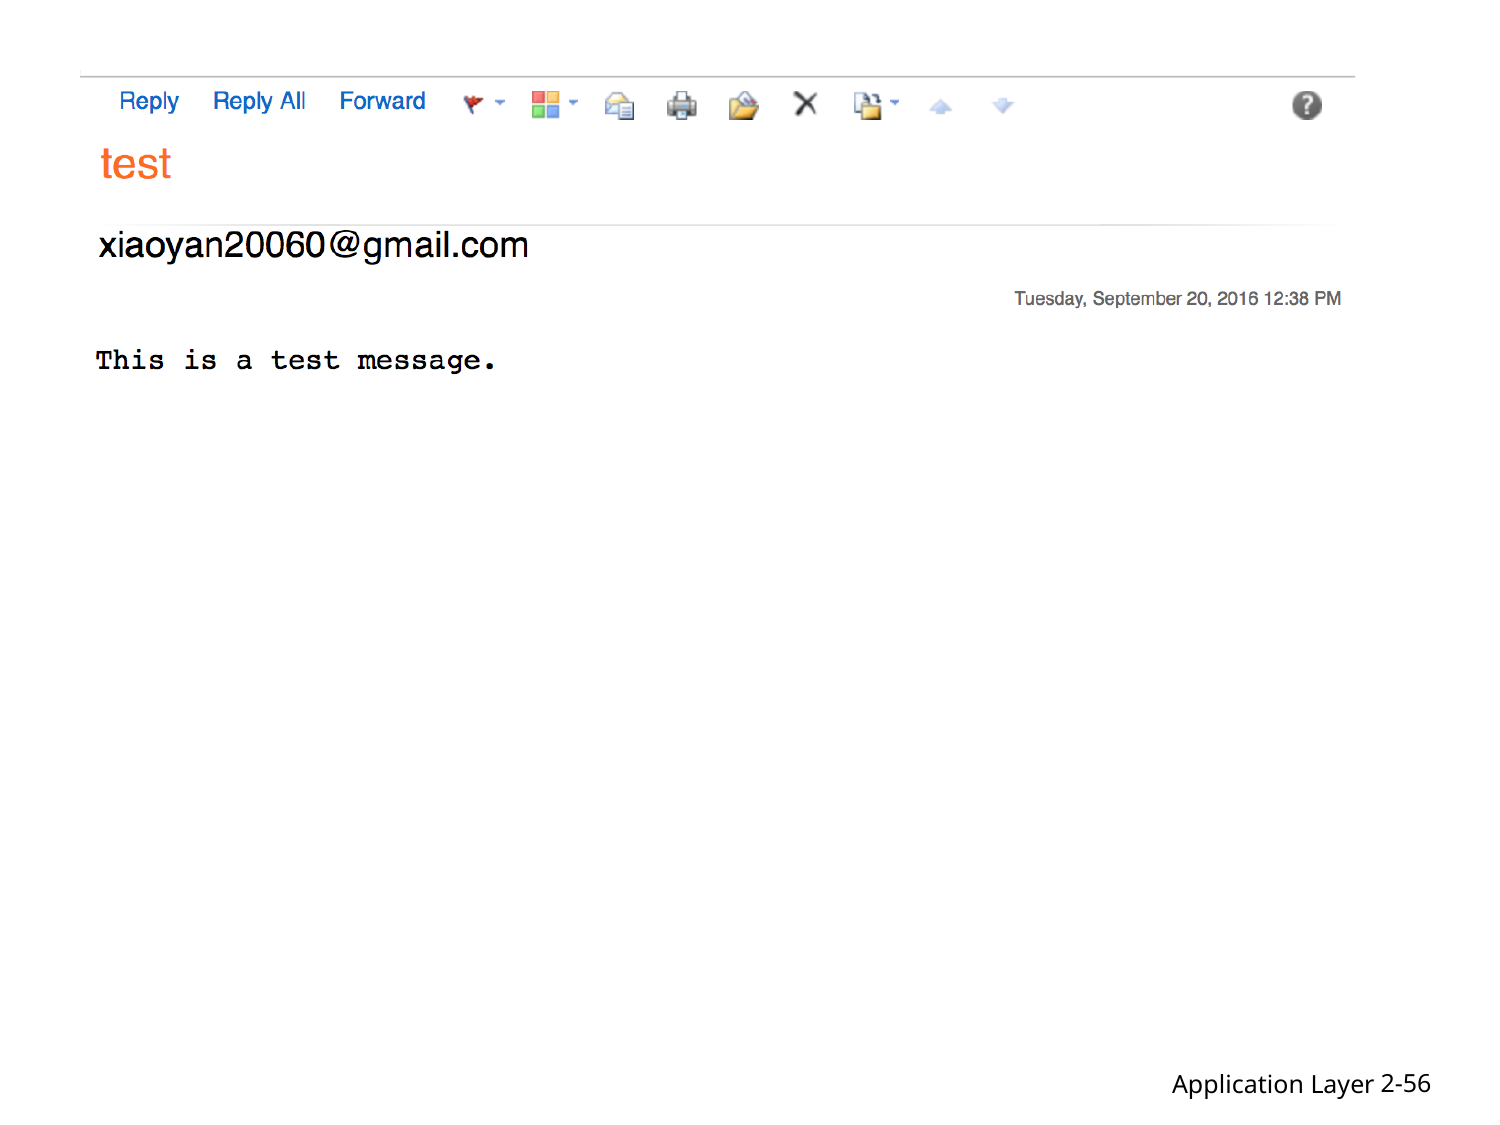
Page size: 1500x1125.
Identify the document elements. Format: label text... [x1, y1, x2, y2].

slide_number 2-56 [1365, 1059, 1477, 1106]
footer Application Layer [914, 1060, 1391, 1109]
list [79, 70, 1356, 834]
